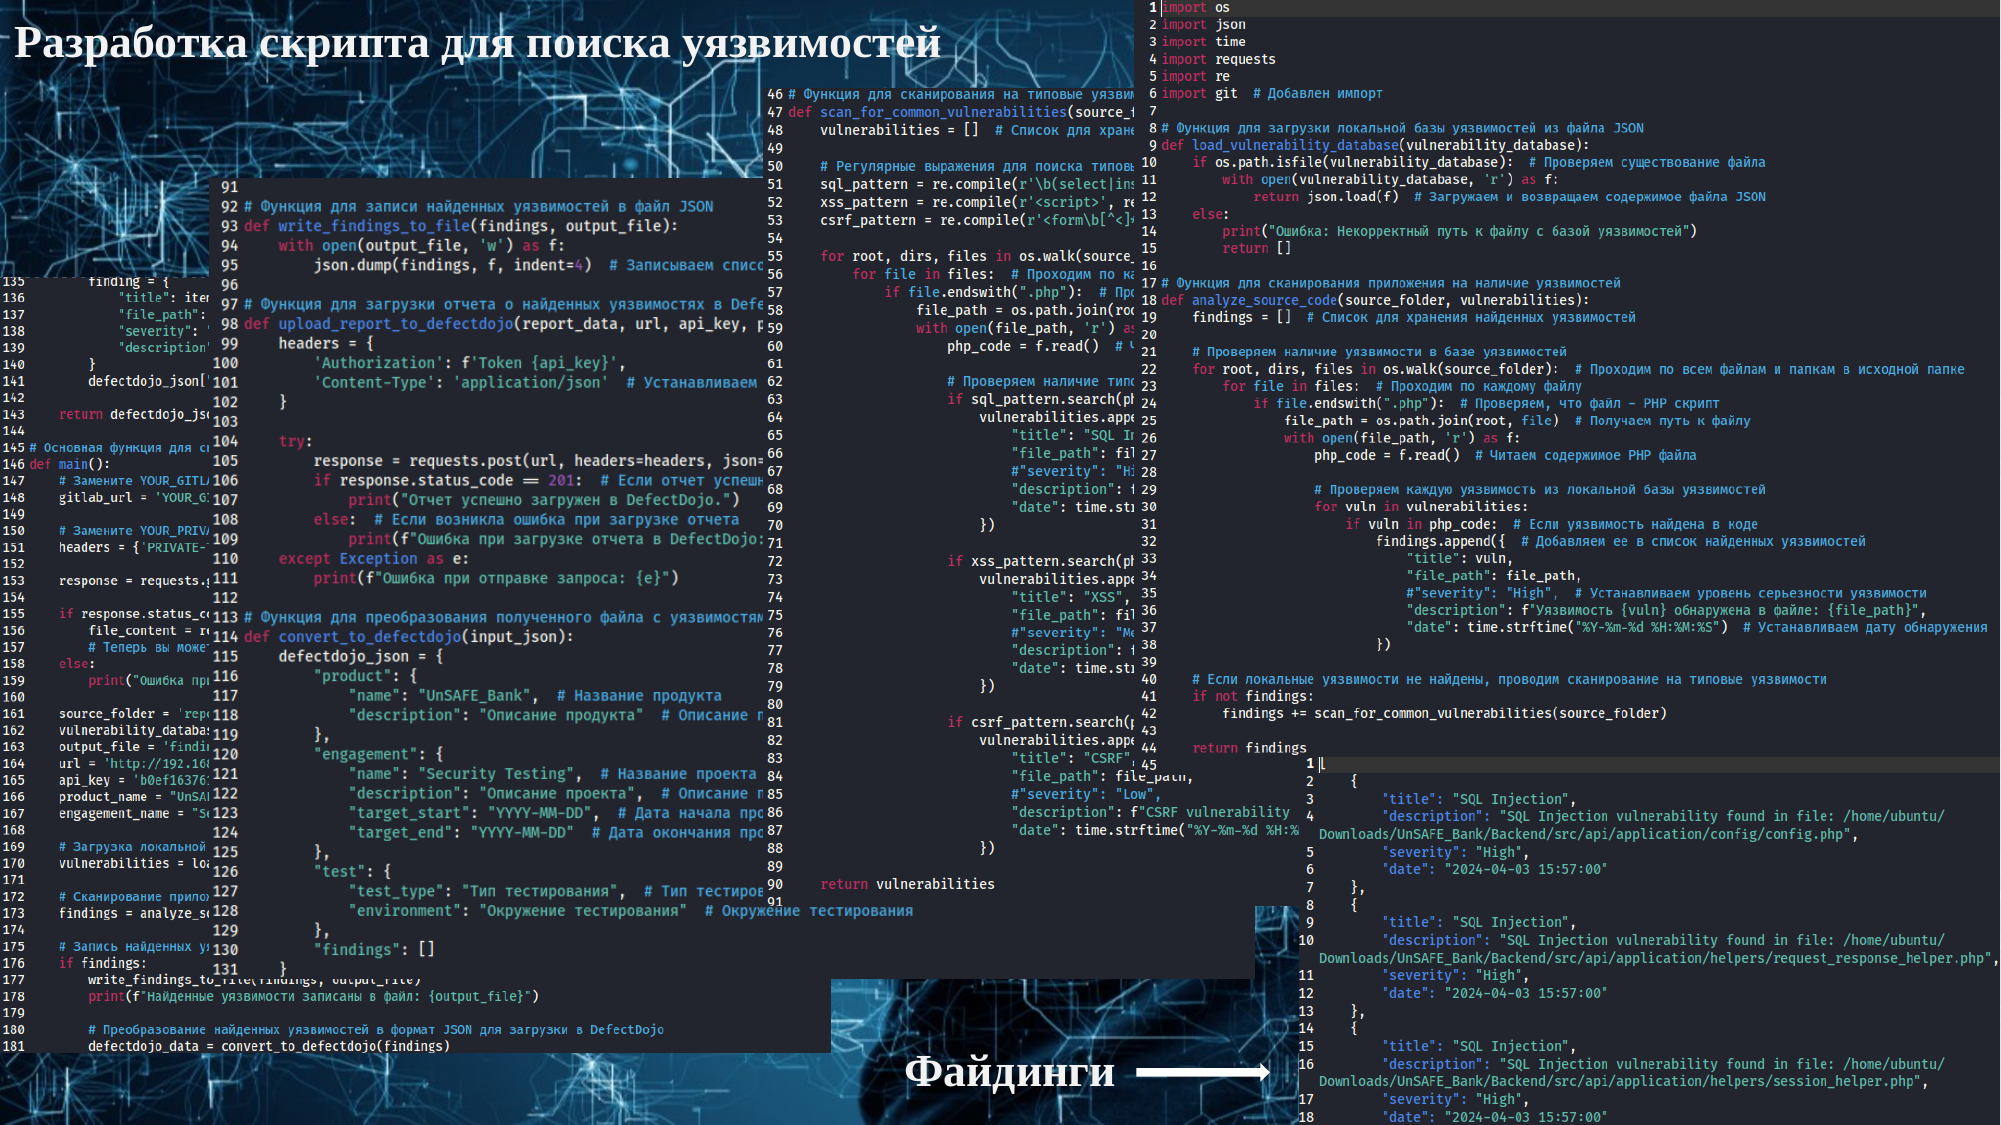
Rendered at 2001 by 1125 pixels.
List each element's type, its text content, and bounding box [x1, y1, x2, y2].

text_box Файдинги [889, 1033, 1299, 1103]
text_box Разработка скрипта для поиска уязвимостей [0, 4, 1024, 74]
picture [0, 0, 2001, 1125]
text_box [1137, 1066, 1269, 1079]
